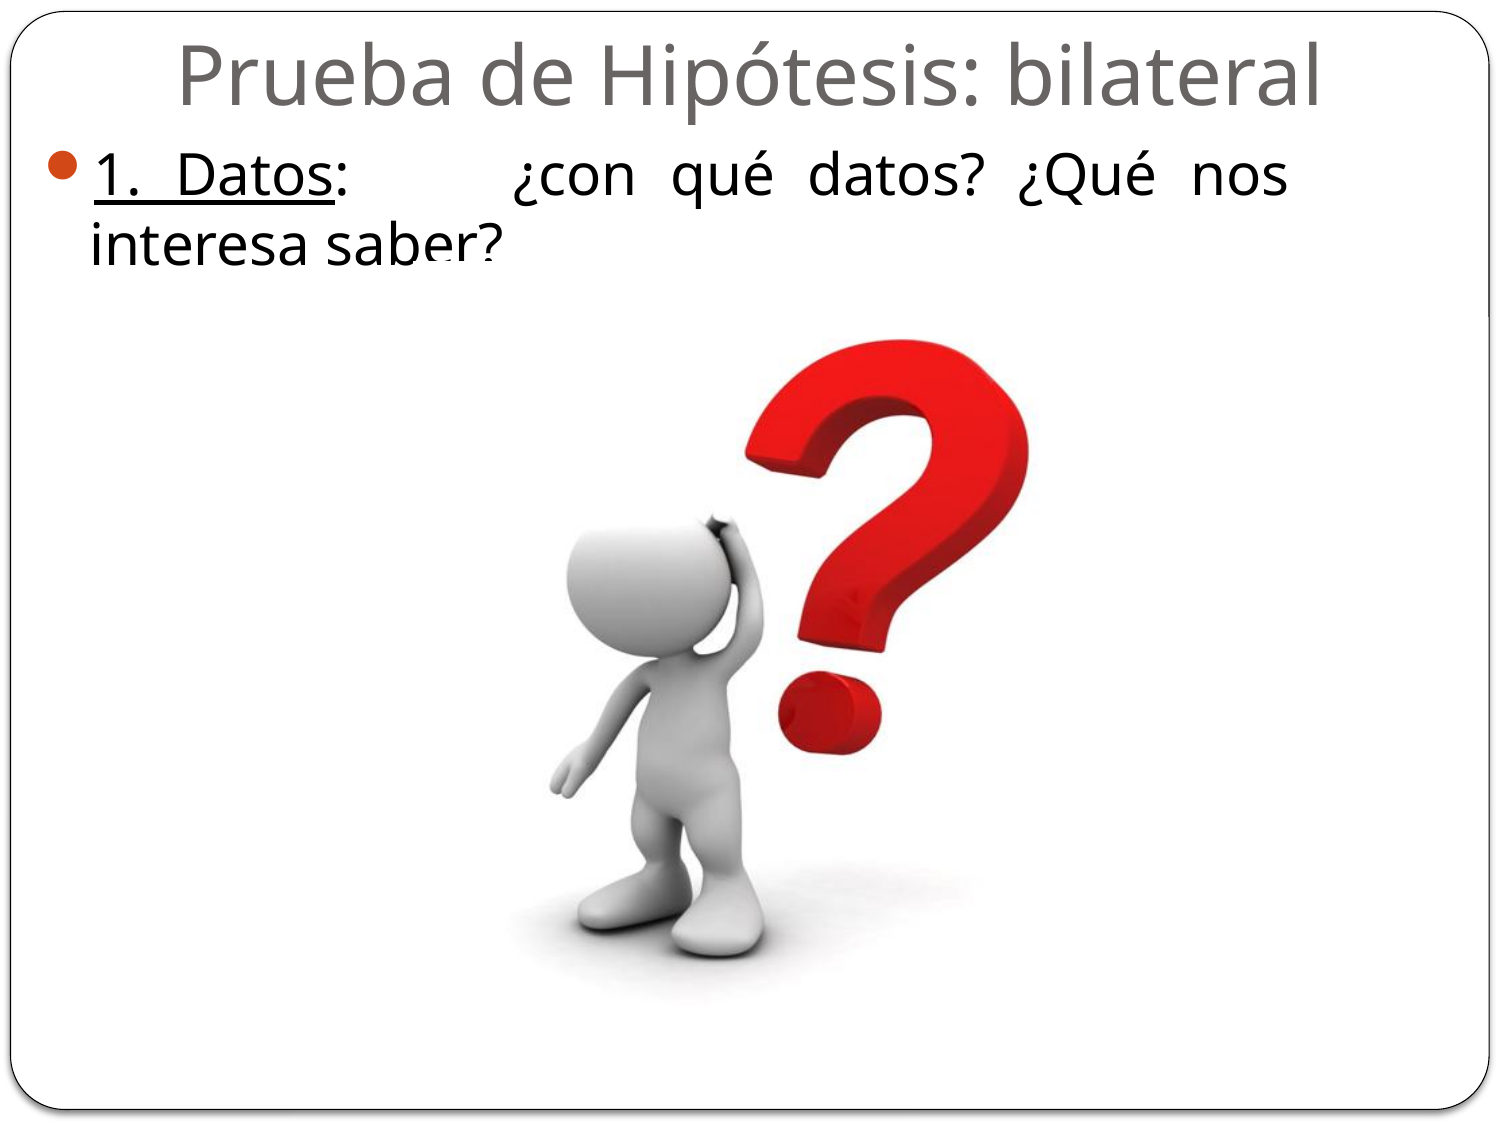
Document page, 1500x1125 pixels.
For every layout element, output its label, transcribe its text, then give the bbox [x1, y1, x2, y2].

picture [413, 261, 1087, 1066]
list 1. Datos: ¿con qué datos? ¿Qué nos interesa saber? [29, 129, 1305, 1125]
text_box Prueba de Hipótesis: bilateral [0, 7, 1500, 138]
